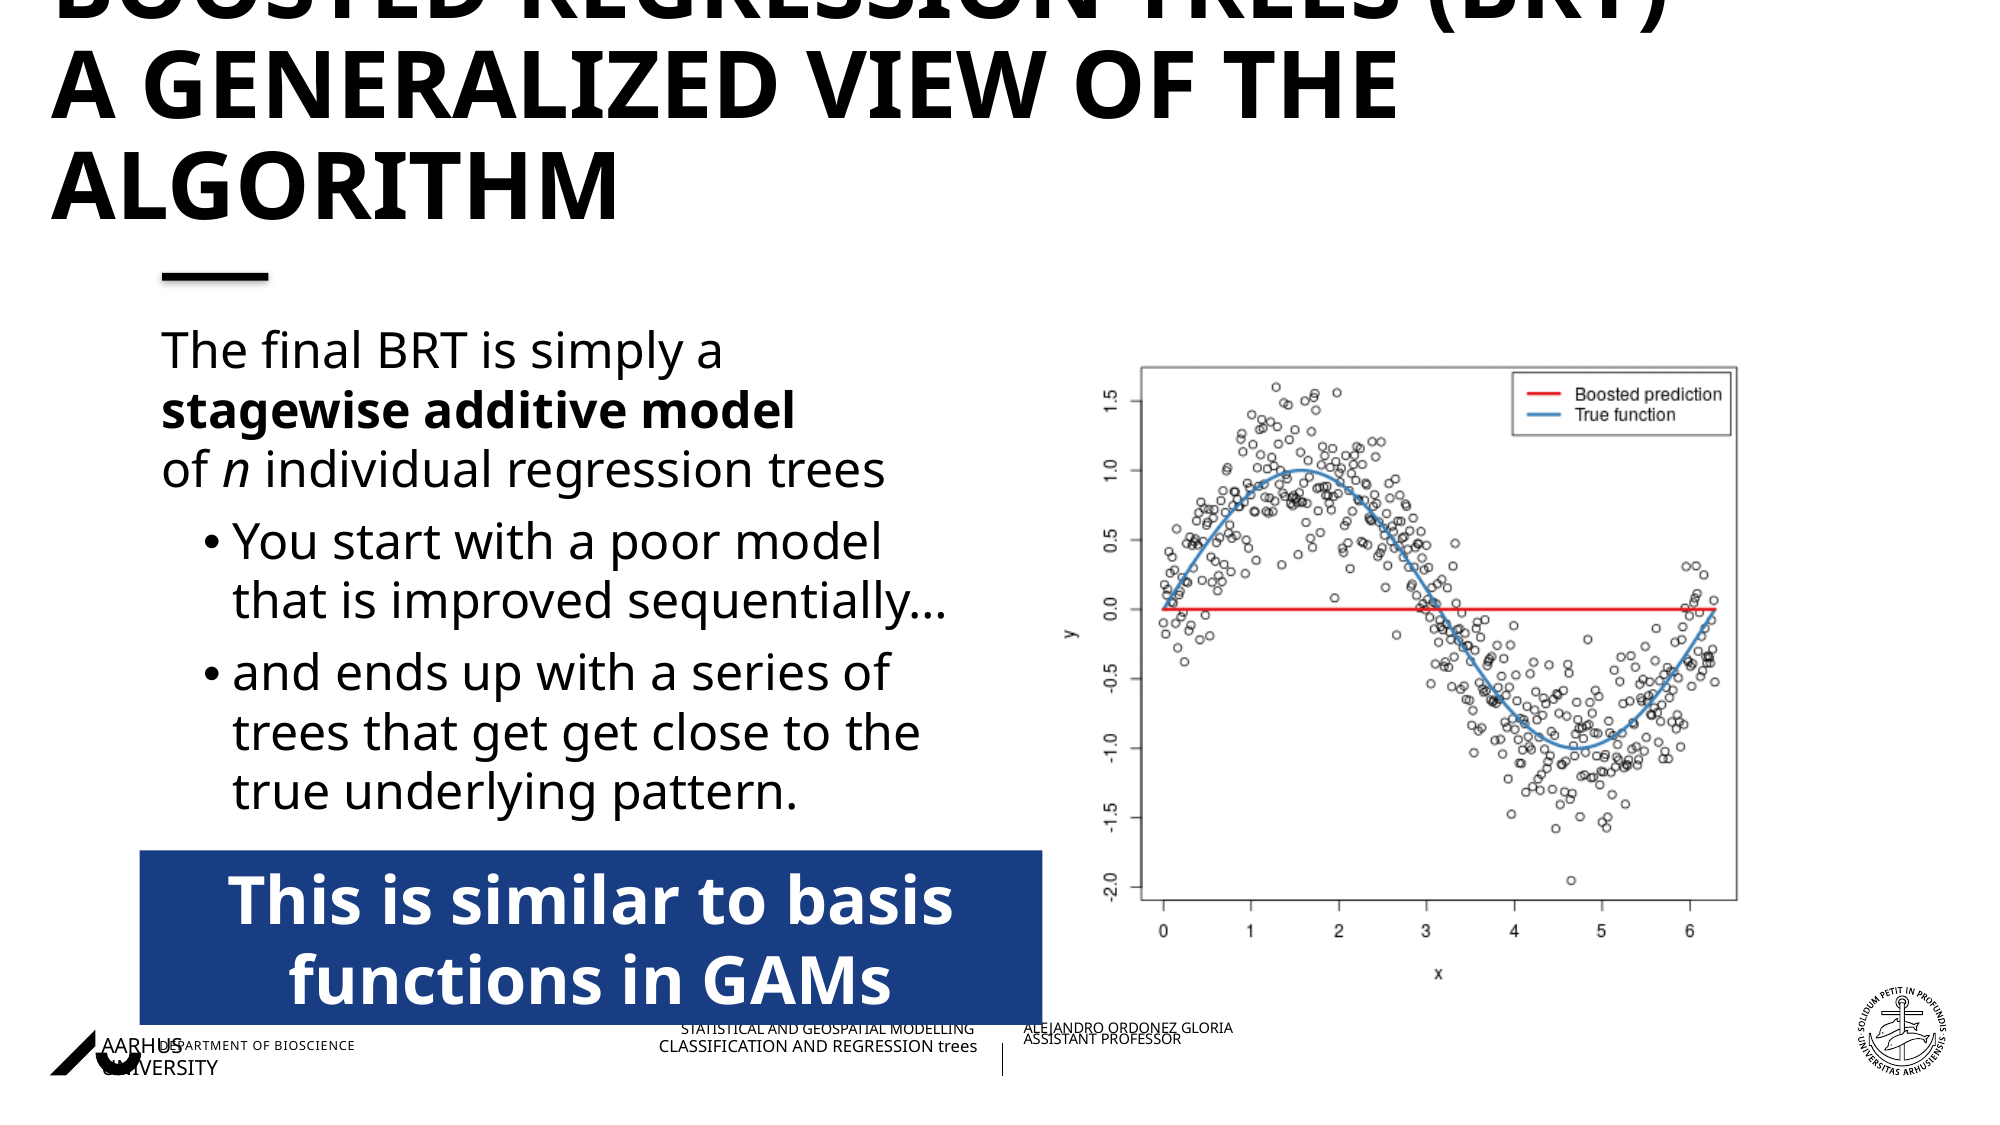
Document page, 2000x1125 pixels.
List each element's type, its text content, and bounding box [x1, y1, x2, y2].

list The final BRT is simply a stagewise additive model of n individual regression trees You start with a poor model that is improved sequentially… and ends up with a series of trees that get get close to the true underlying pattern. [161, 321, 958, 850]
text_box This is similar to basis functions in GAMs [139, 850, 1043, 1025]
title Boosted regression trees (BRT) A generalized view of the algorithm [51, 24, 1948, 240]
picture [1055, 281, 1782, 1007]
